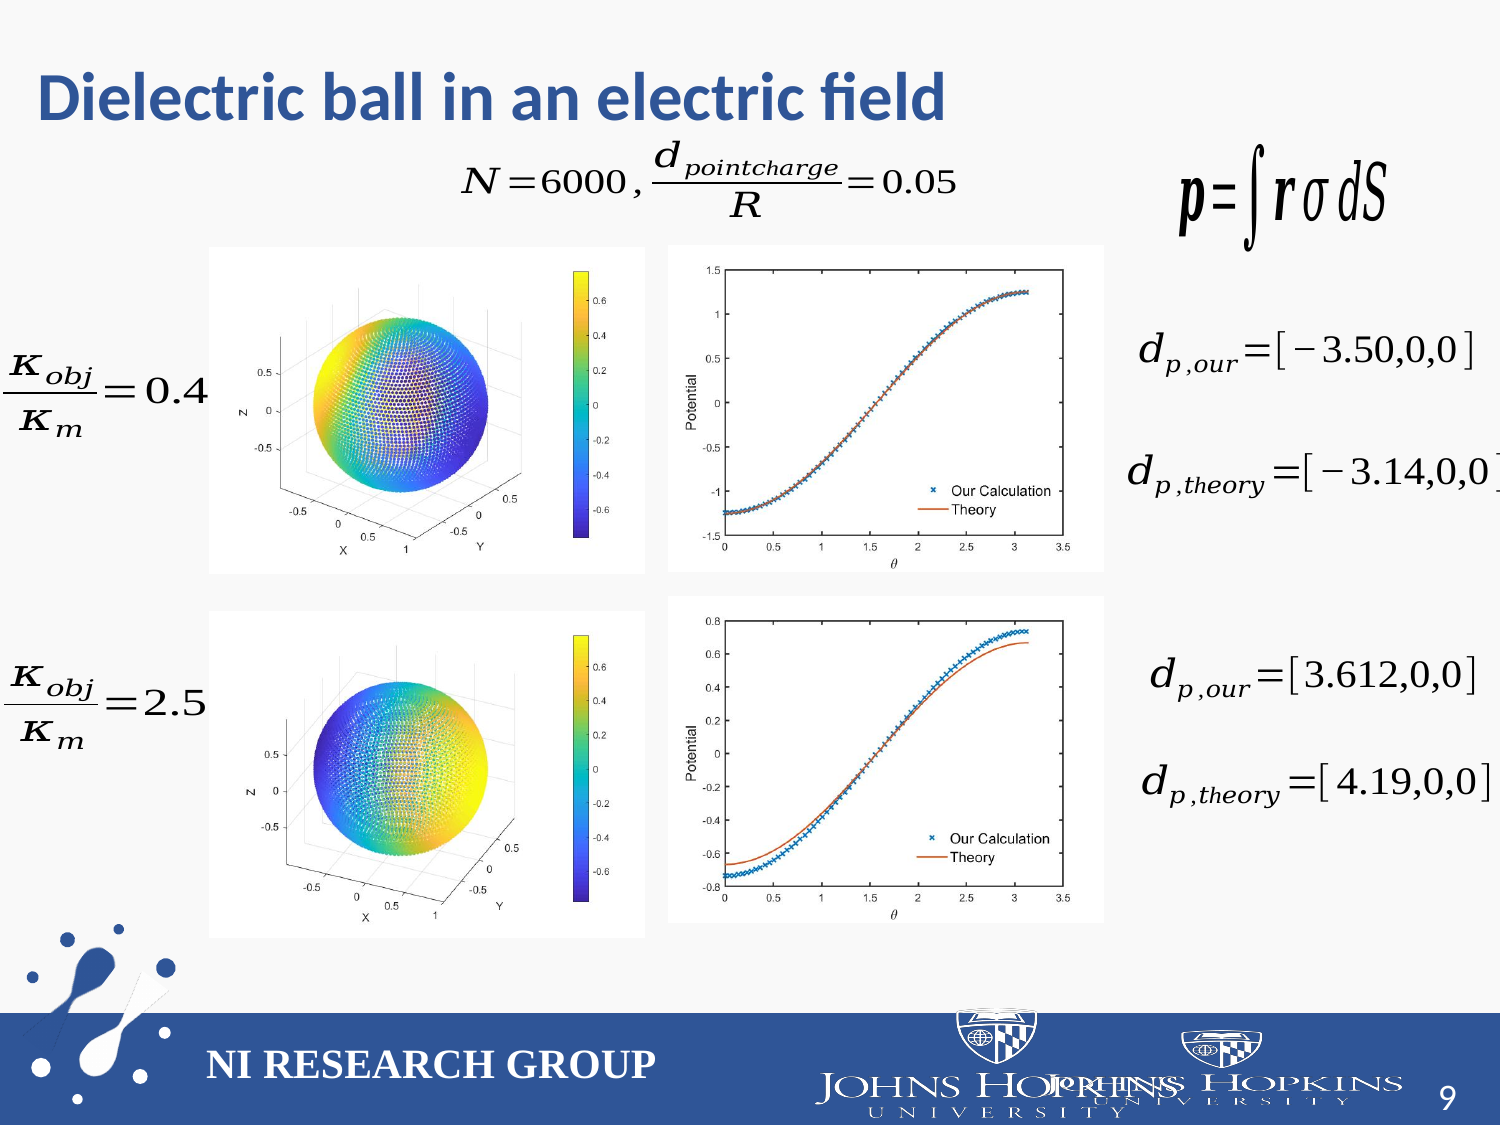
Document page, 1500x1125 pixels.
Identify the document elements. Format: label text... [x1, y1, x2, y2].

picture [668, 596, 1104, 924]
picture [209, 247, 645, 574]
picture [815, 1008, 1402, 1118]
picture [209, 611, 645, 938]
picture [668, 245, 1104, 572]
title Dielectric ball in an electric field [22, 39, 1316, 158]
slide_number 9 [1423, 1065, 1500, 1125]
